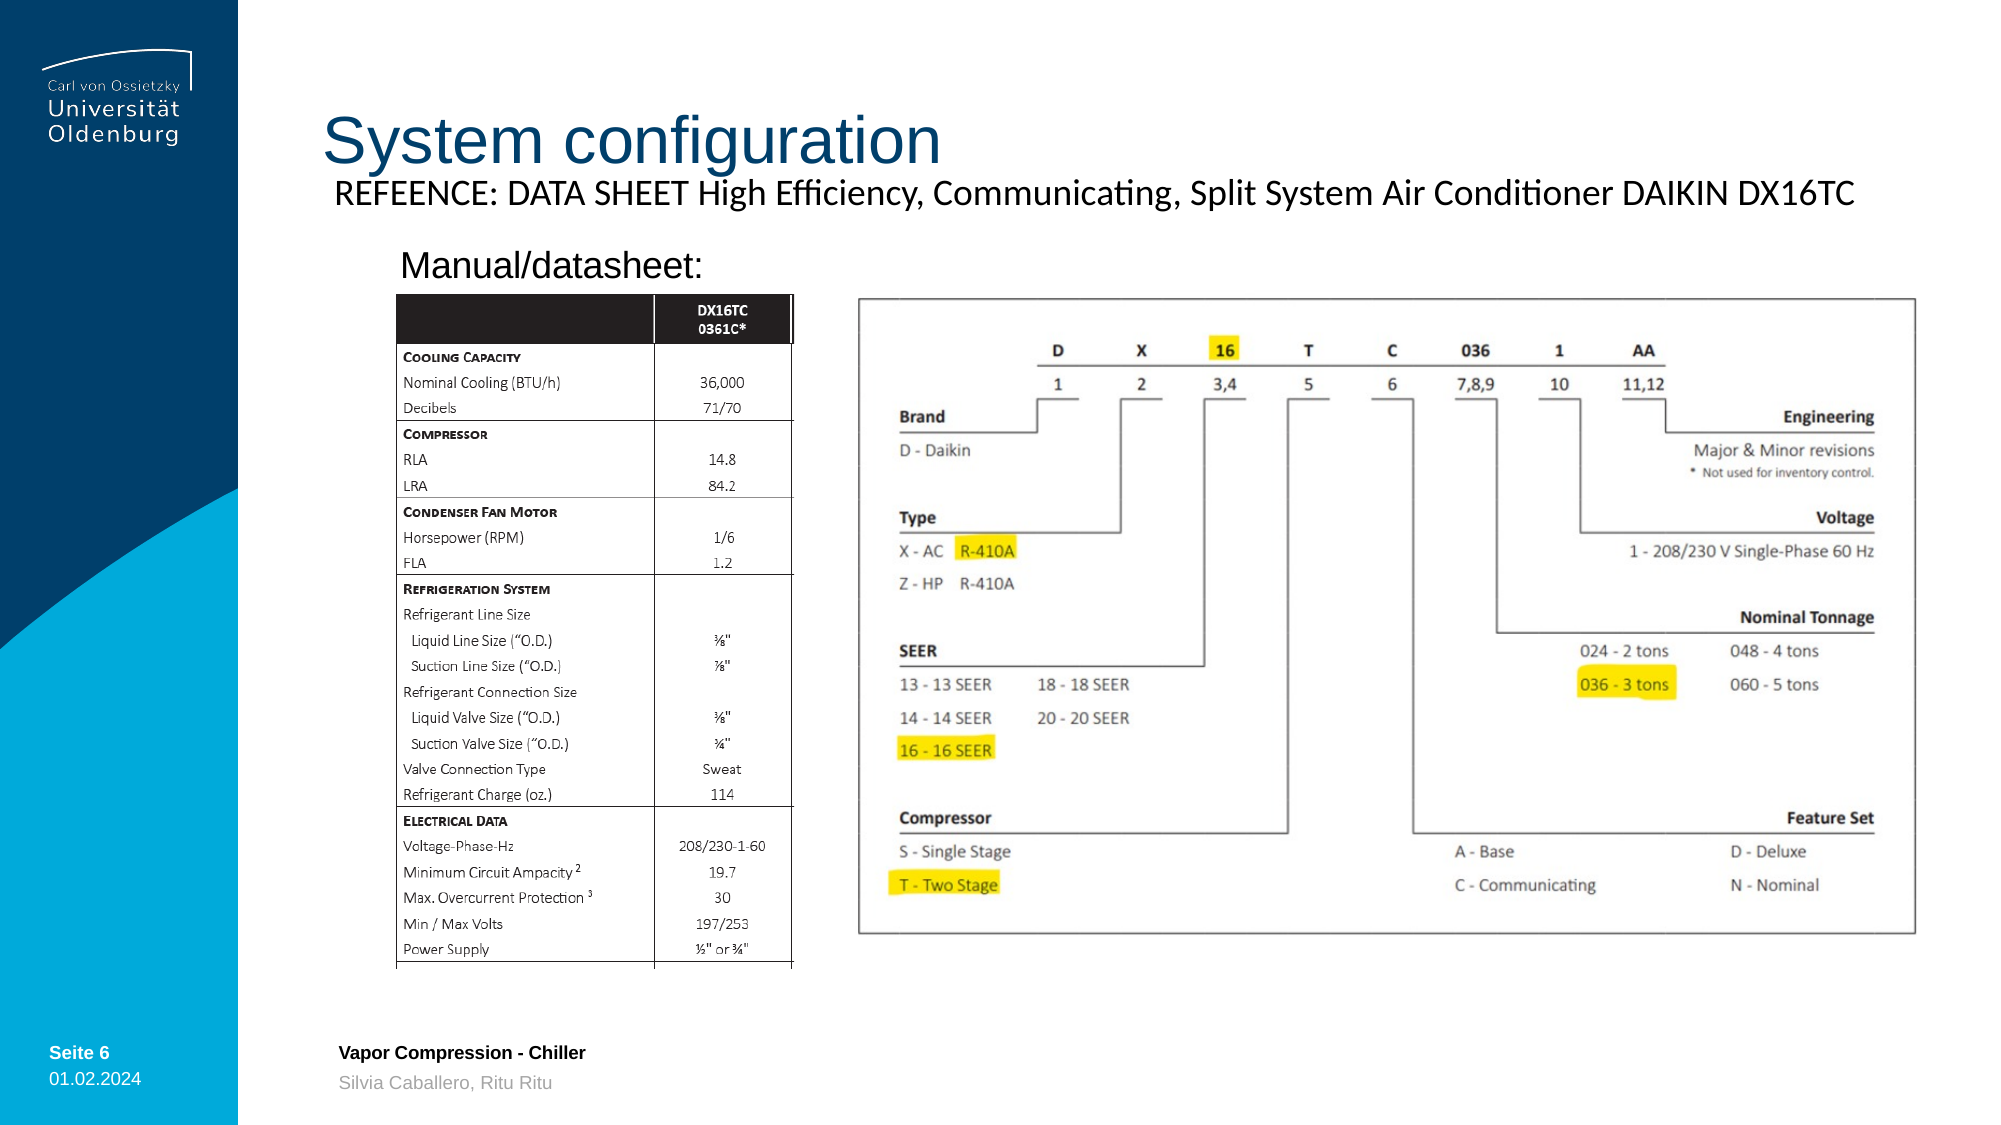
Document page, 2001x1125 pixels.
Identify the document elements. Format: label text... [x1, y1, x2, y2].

text_box Manual/datasheet: [387, 238, 1015, 351]
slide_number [47, 1040, 146, 1125]
footer Vapor Compression - Chiller Silvia Caballero, Ritu Ritu [336, 1040, 720, 1125]
title System configuration [312, 221, 951, 286]
picture [387, 285, 795, 969]
picture [41, 48, 192, 146]
text_box REFEENCE: DATA SHEET High Efficiency, Communicating, Split System Air Conditioner DAIKIN DX16TC [287, 161, 1872, 221]
title System configuration [312, 12, 951, 161]
picture [841, 280, 1946, 965]
